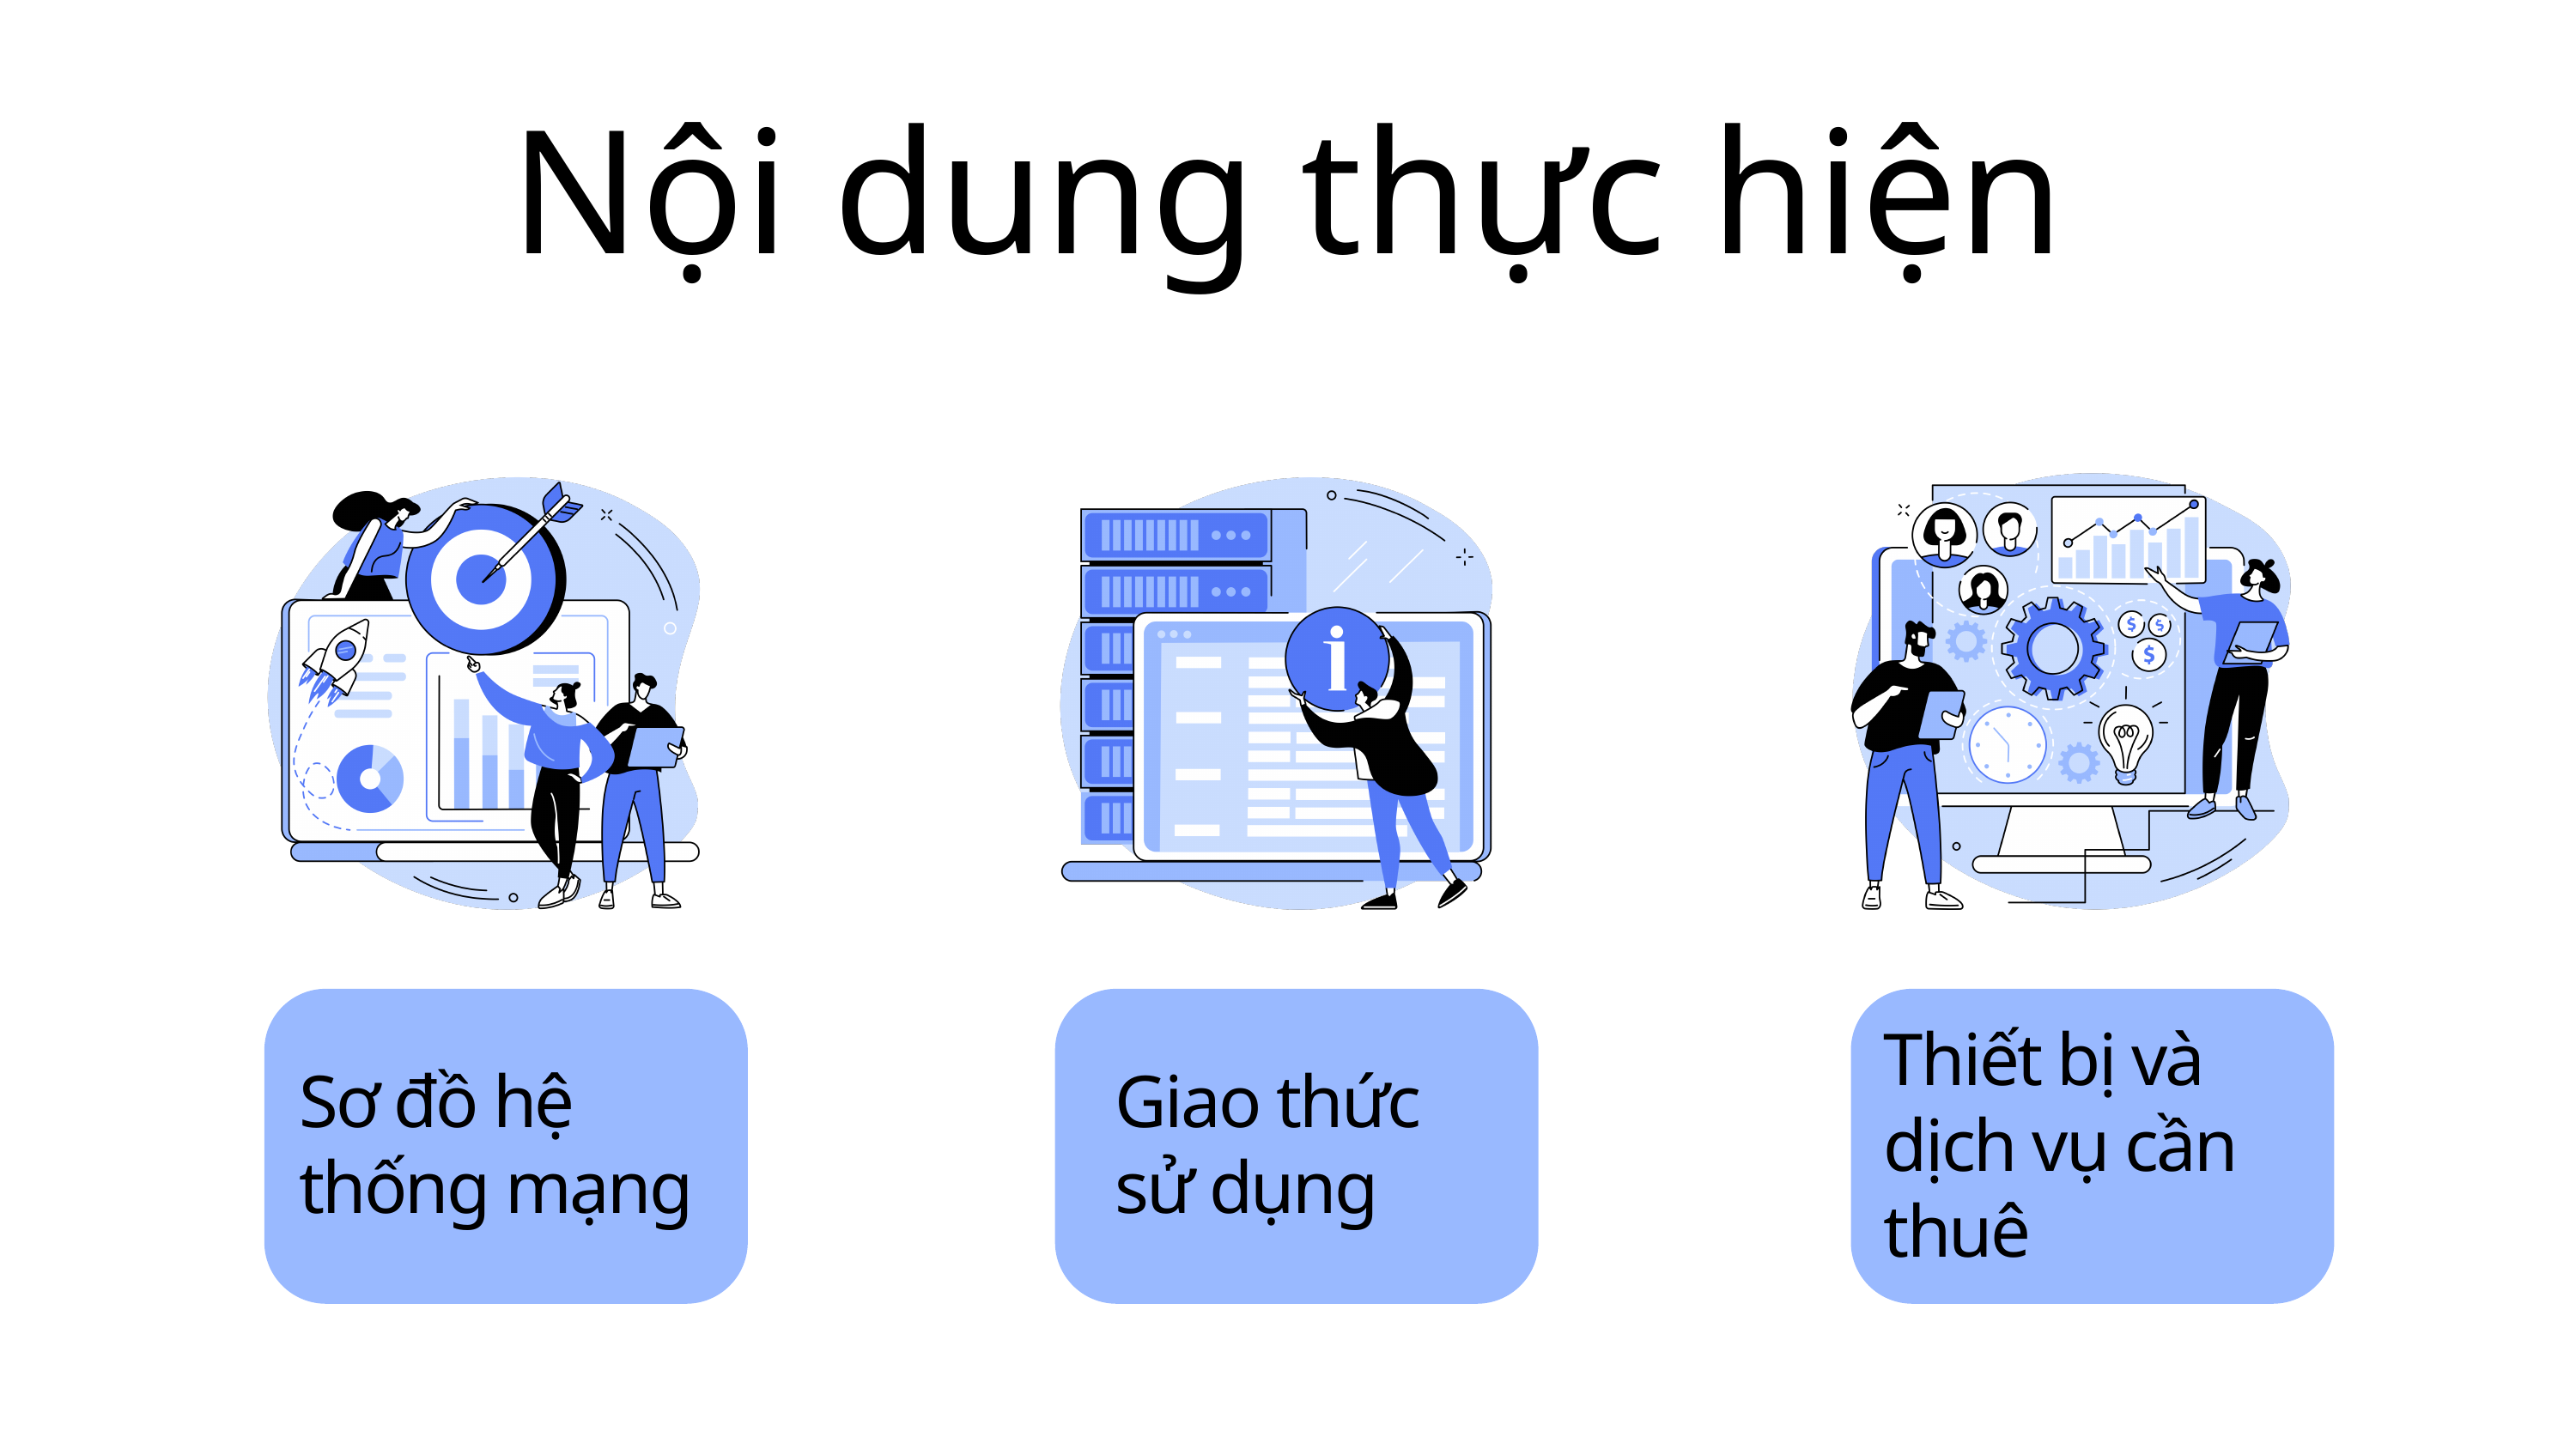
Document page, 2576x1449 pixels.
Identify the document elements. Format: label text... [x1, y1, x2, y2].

text_box [1041, 462, 1510, 925]
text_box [1054, 988, 1539, 1304]
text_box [264, 988, 749, 1304]
text_box Nội dung thực hiện [368, 114, 2208, 288]
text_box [1850, 988, 2335, 1304]
text_box [248, 462, 719, 925]
text_box [1832, 462, 2309, 925]
